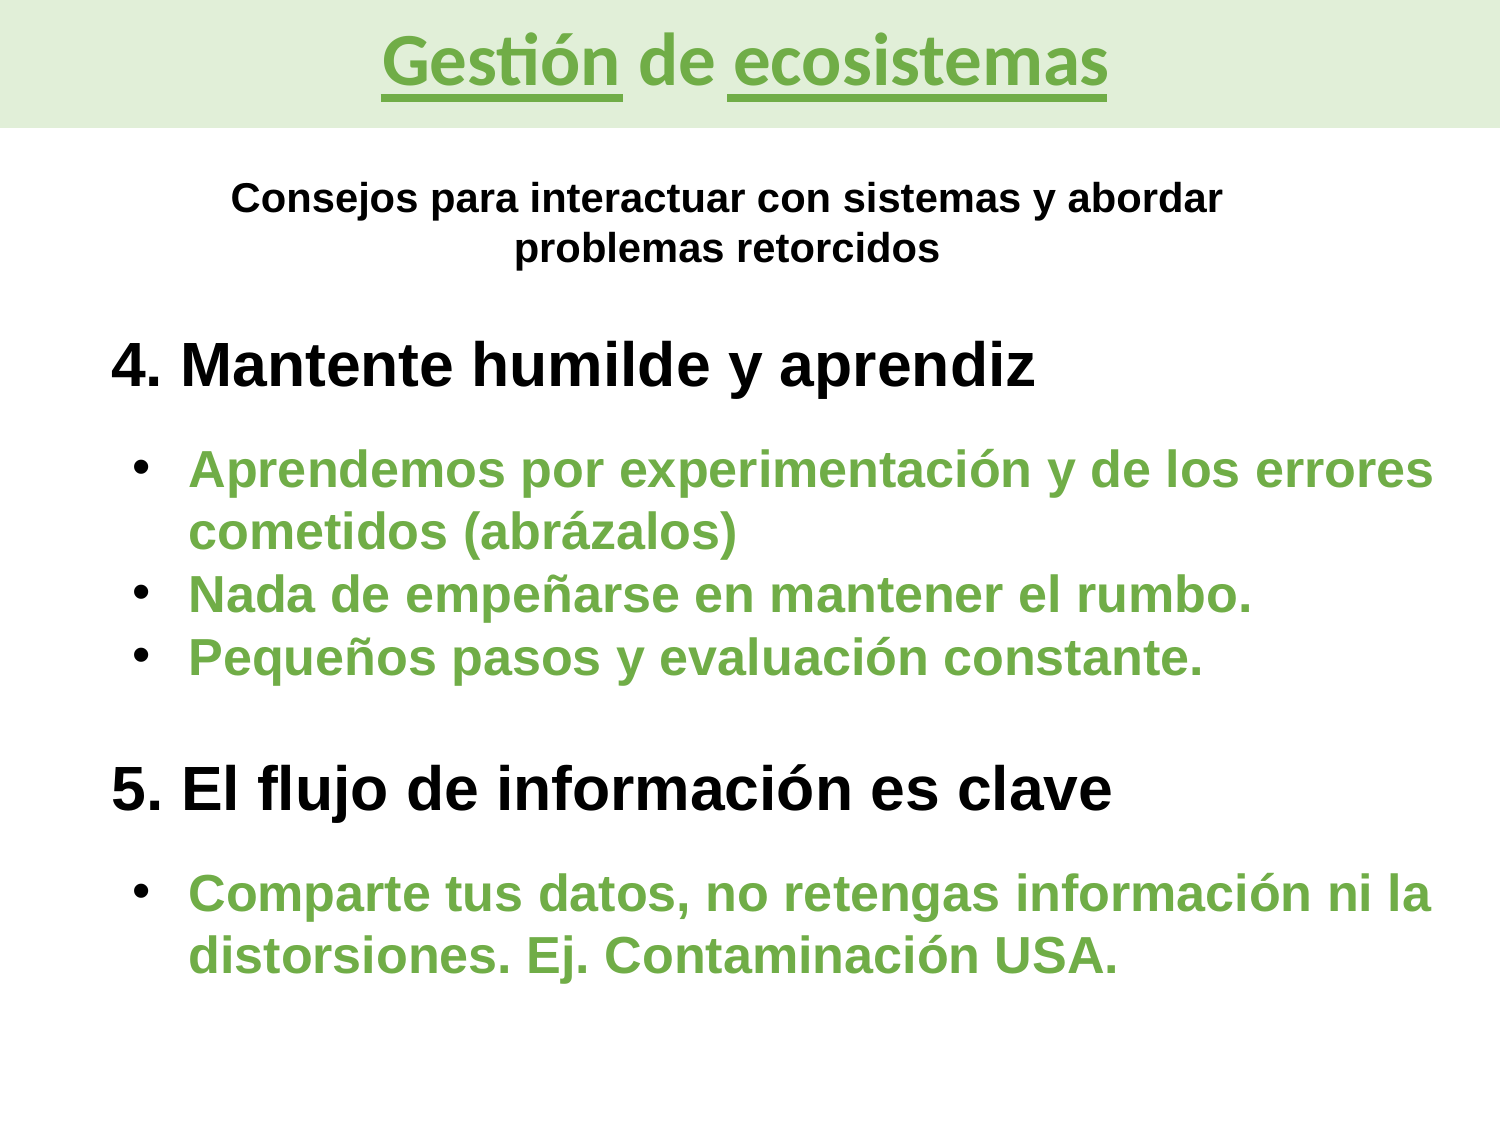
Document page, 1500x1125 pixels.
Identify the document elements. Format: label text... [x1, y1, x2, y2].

text_box [0, 0, 1500, 127]
text_box Gestión de ecosistemas [198, 2, 1277, 108]
text_box Consejos para interactuar con sistemas y abordar problemas retorcidos [177, 163, 1277, 279]
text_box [90, 739, 1500, 1057]
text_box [90, 316, 1500, 739]
